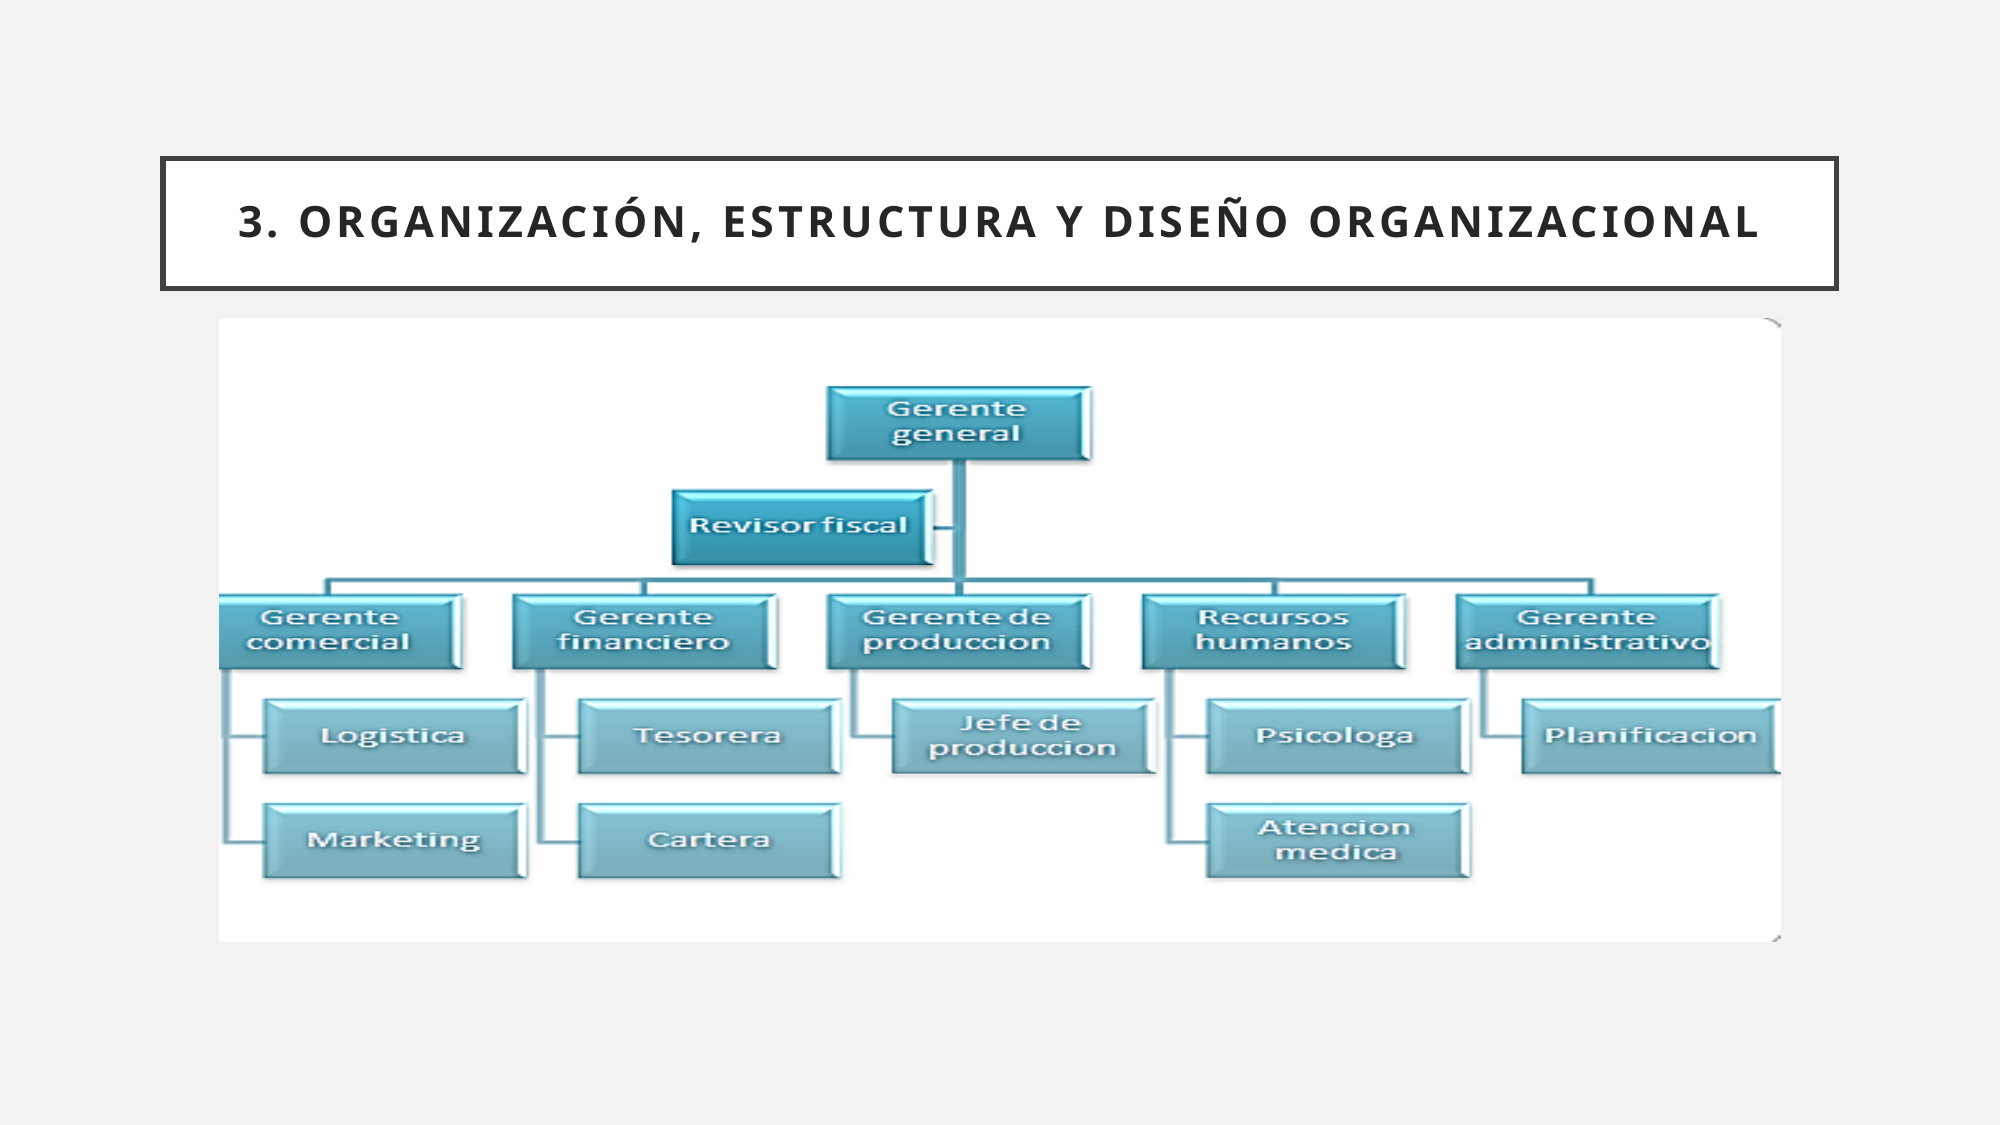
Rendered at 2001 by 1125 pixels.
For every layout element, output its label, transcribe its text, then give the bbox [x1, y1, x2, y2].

title 3. ORGANIZACIÓN, ESTRUCTURA Y DISEÑO ORGANIZACIONAL [160, 156, 1839, 291]
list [219, 318, 1781, 942]
